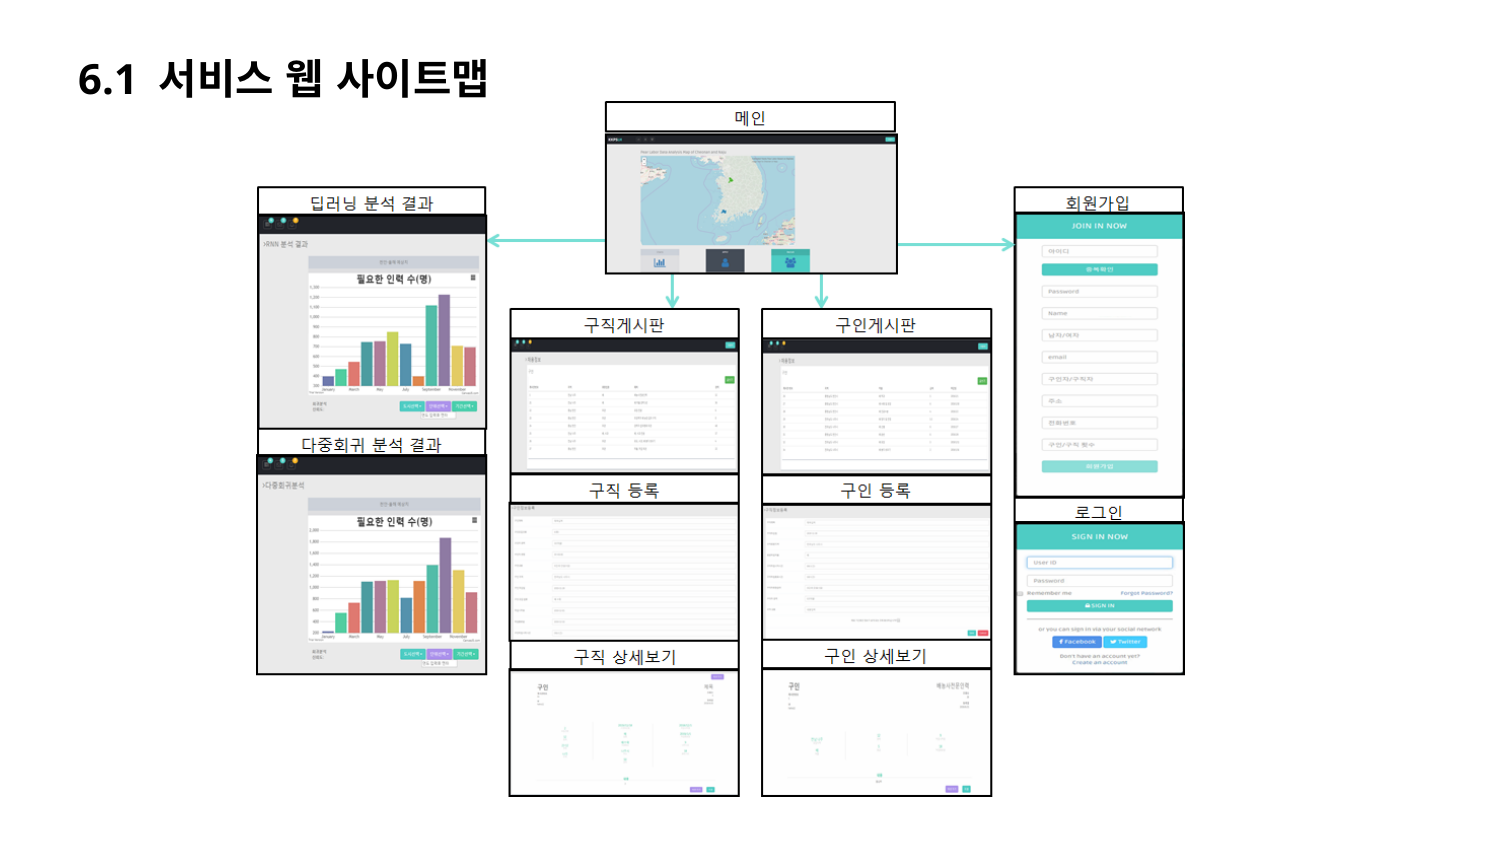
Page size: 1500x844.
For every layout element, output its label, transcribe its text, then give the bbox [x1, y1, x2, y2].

title 6.1 서비스 웹 사이트맵 [52, 38, 1456, 114]
picture [256, 101, 1185, 797]
